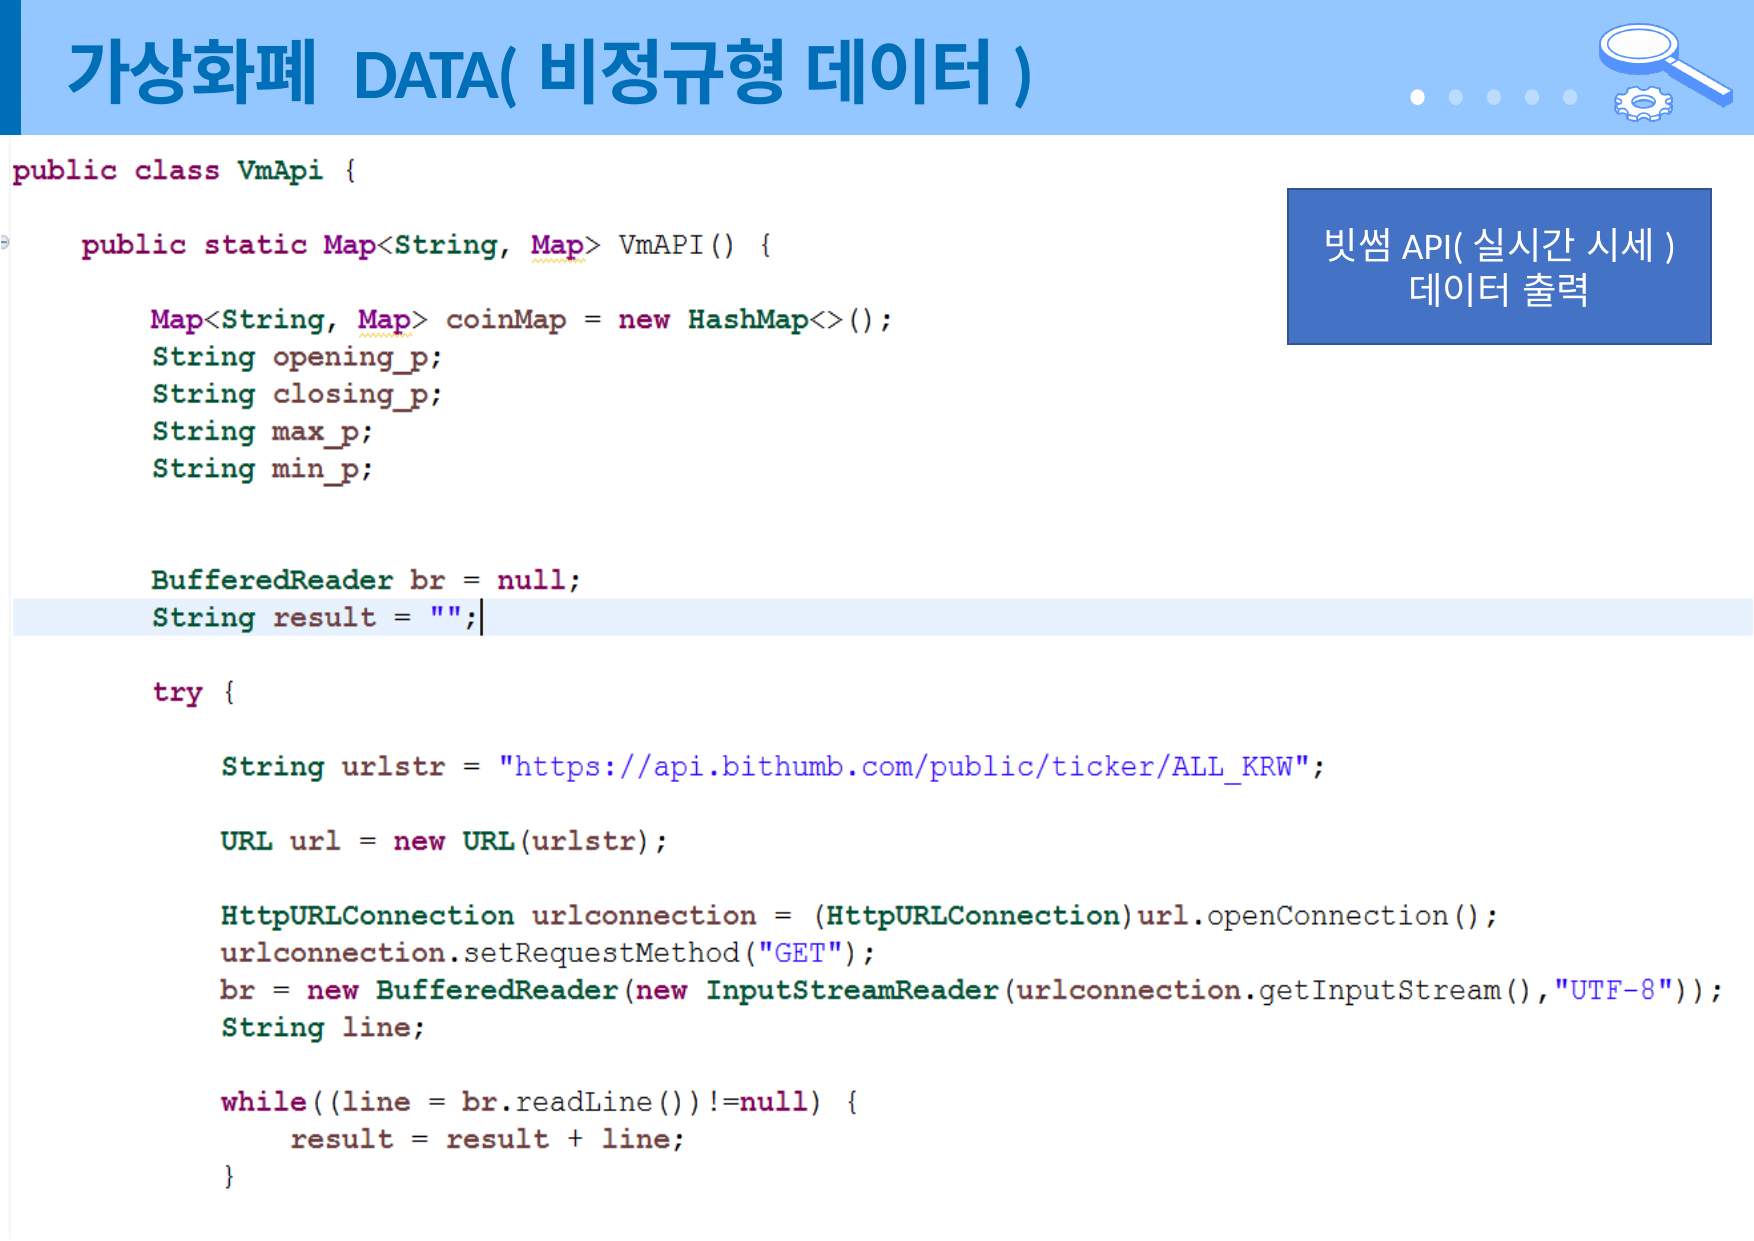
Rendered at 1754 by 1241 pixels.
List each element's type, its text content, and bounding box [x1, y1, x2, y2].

text_box 종목코드 전달 [1524, 89, 1540, 106]
text_box 빗썸API(실시간 시세) 데이터 출력 [1287, 188, 1712, 345]
text_box 종목코드 전달 [1448, 89, 1463, 106]
text_box 종목코드 전달 [1562, 89, 1578, 106]
text_box [0, 135, 1754, 1241]
title 가상화폐 DATA(비정규형 데이터) [51, 29, 1073, 123]
text_box 종목코드 전달 [1486, 89, 1502, 106]
picture [21, 0, 1754, 135]
